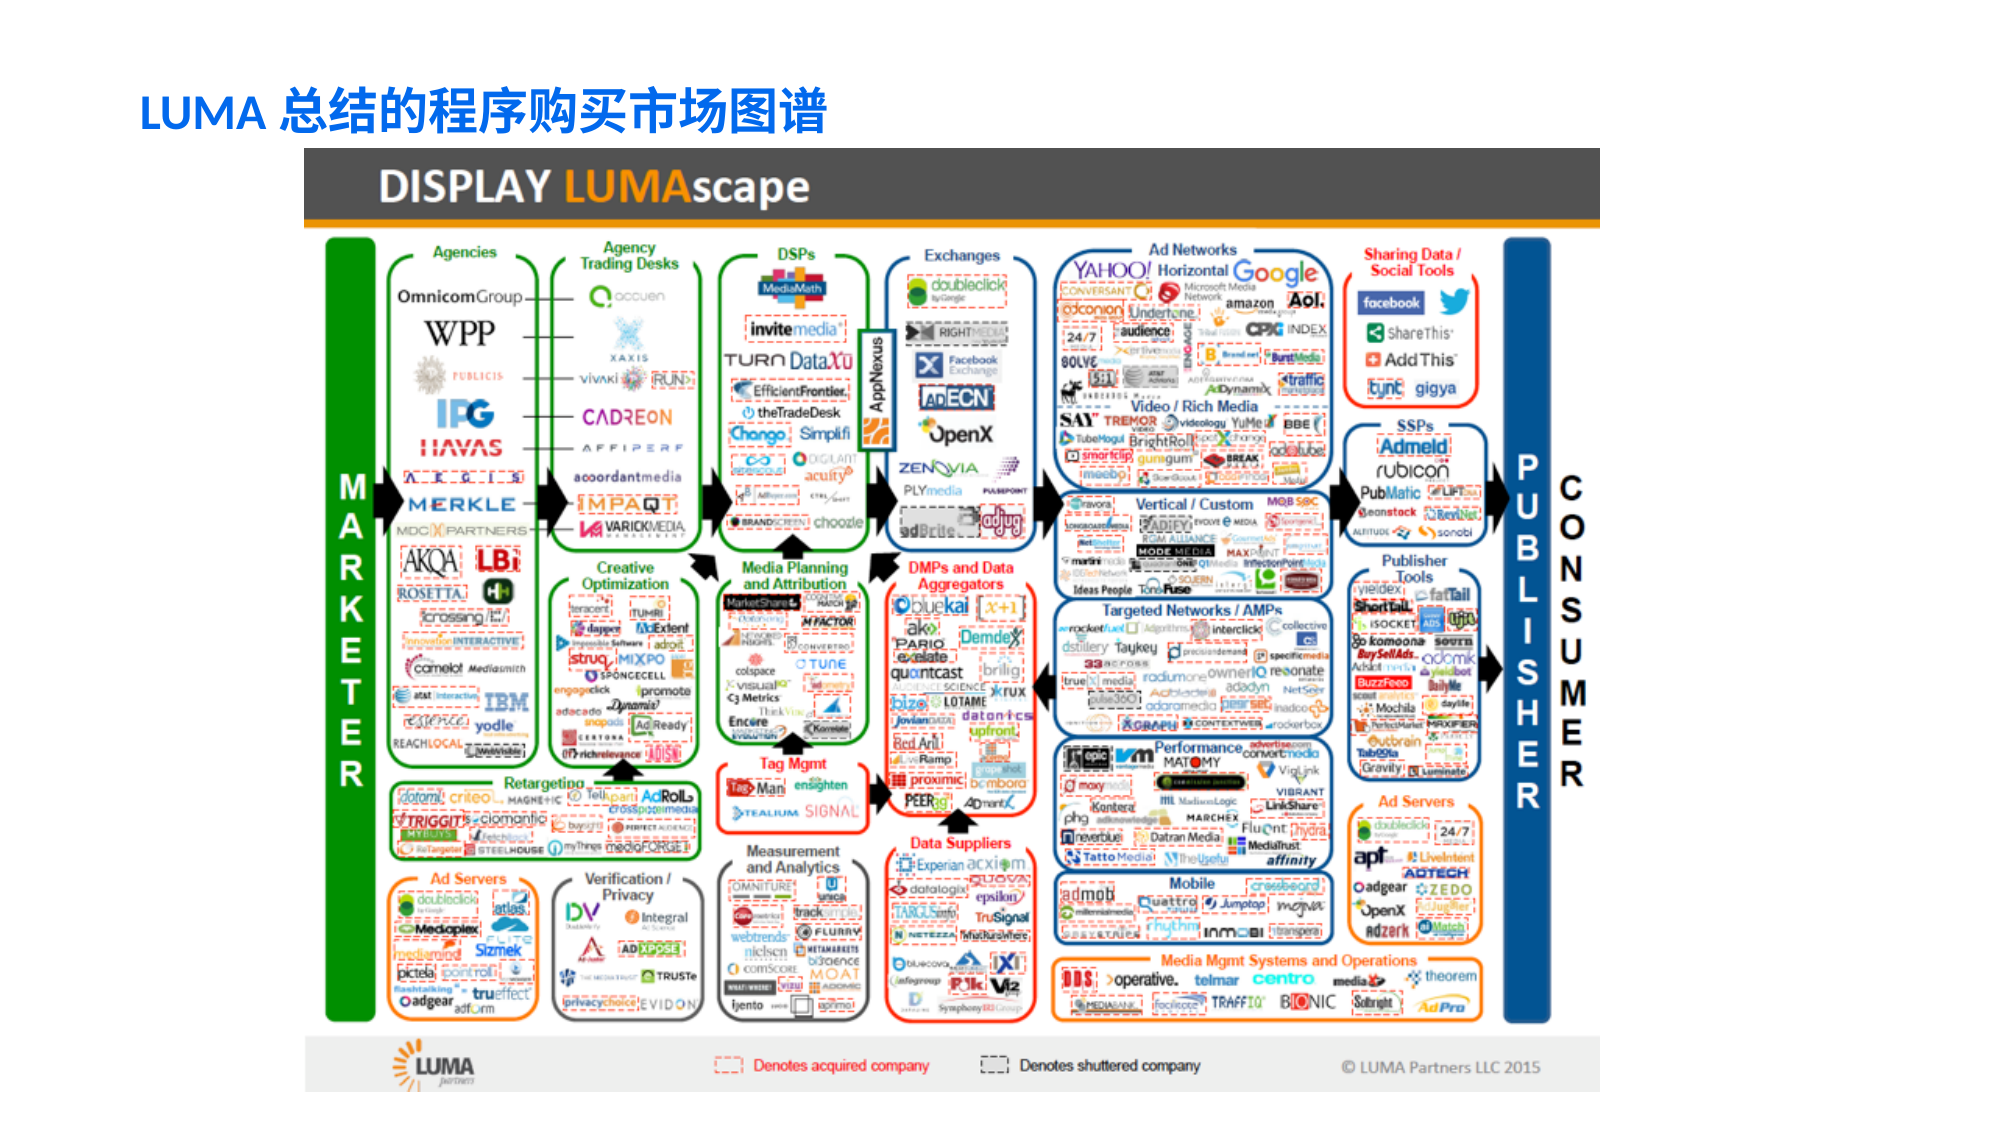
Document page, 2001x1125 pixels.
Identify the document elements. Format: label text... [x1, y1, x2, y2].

picture [304, 148, 1600, 1092]
text_box LUMA总结的程序购买市场图谱 [124, 72, 1323, 148]
